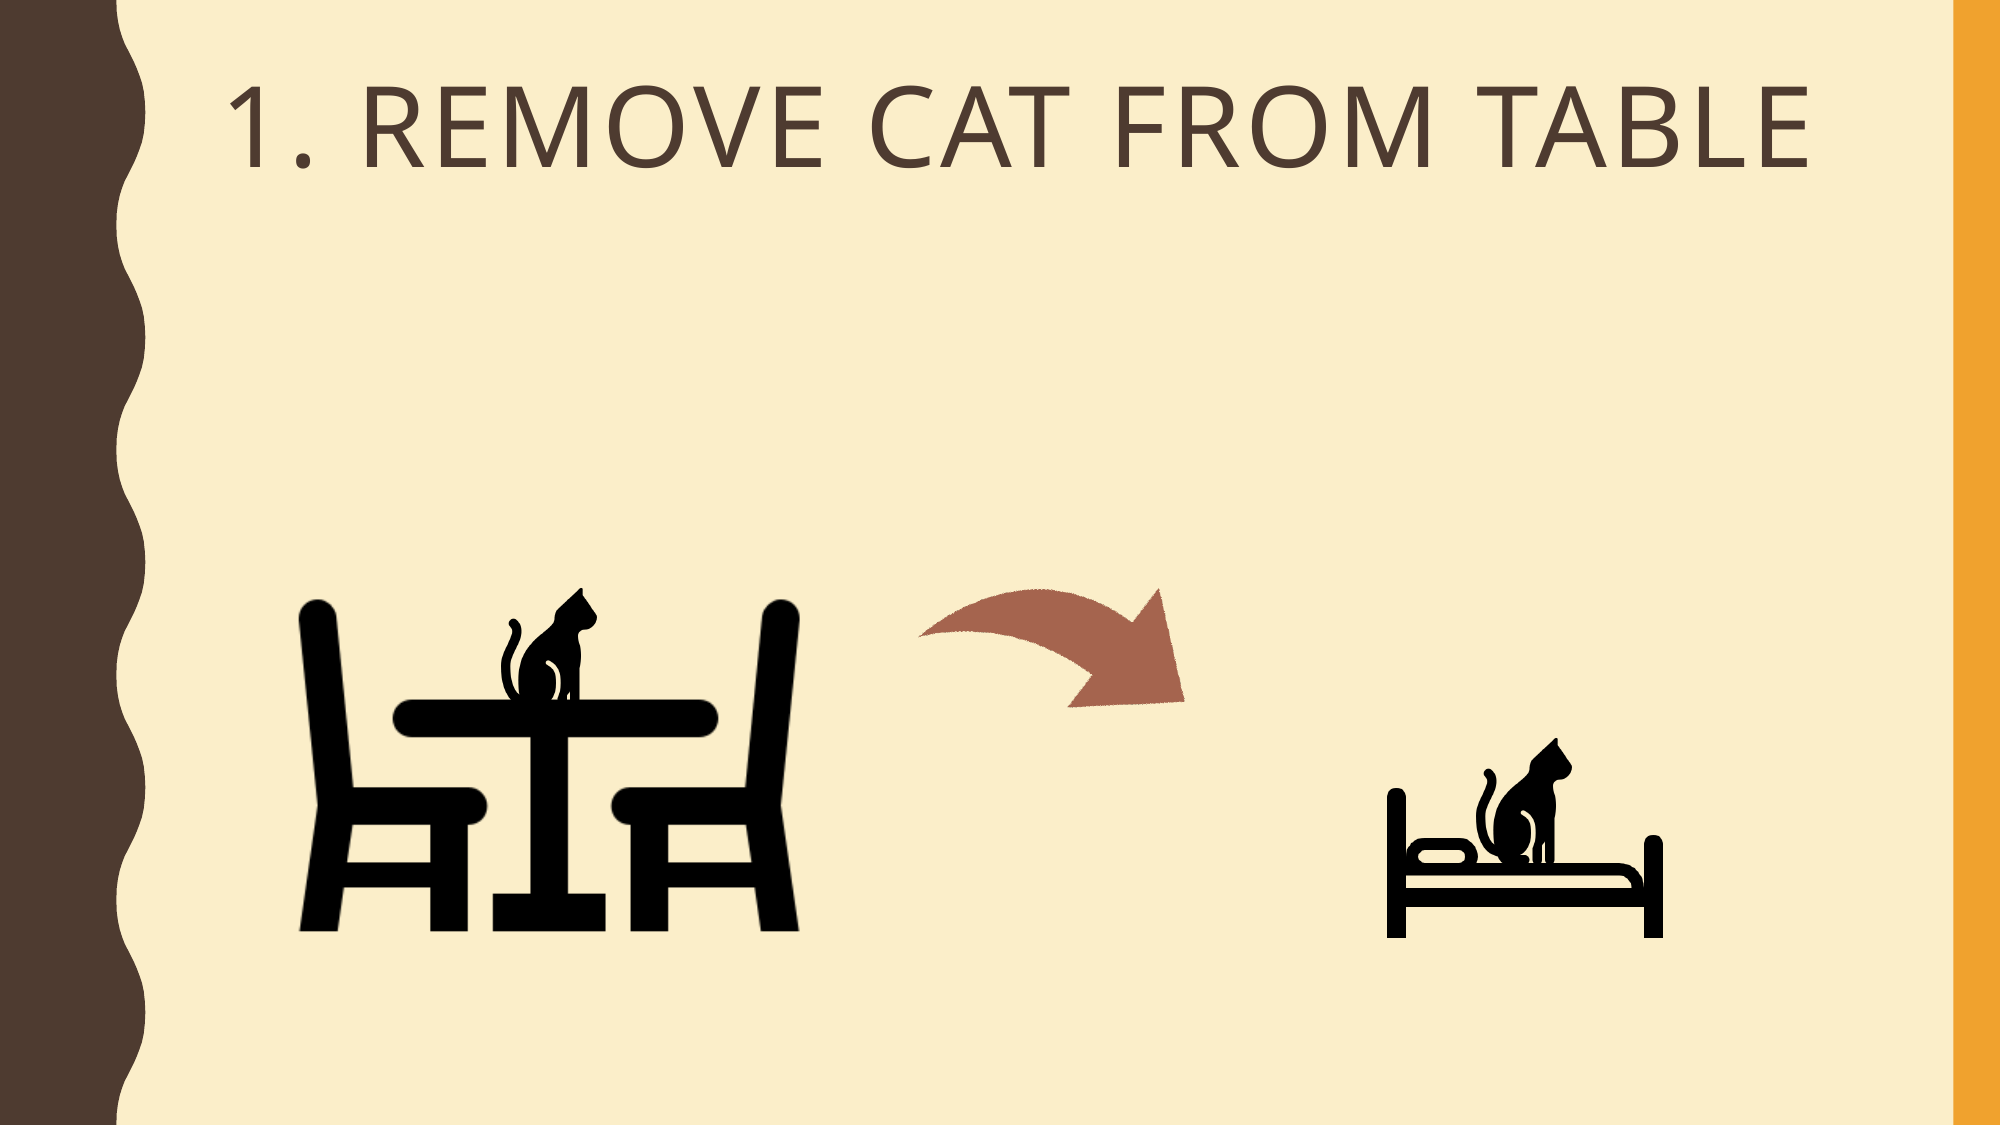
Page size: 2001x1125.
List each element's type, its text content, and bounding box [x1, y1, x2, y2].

picture [1374, 712, 1675, 1013]
picture [864, 427, 1285, 848]
picture [249, 462, 850, 1063]
title 1. Remove cat from Table [205, 62, 1875, 308]
